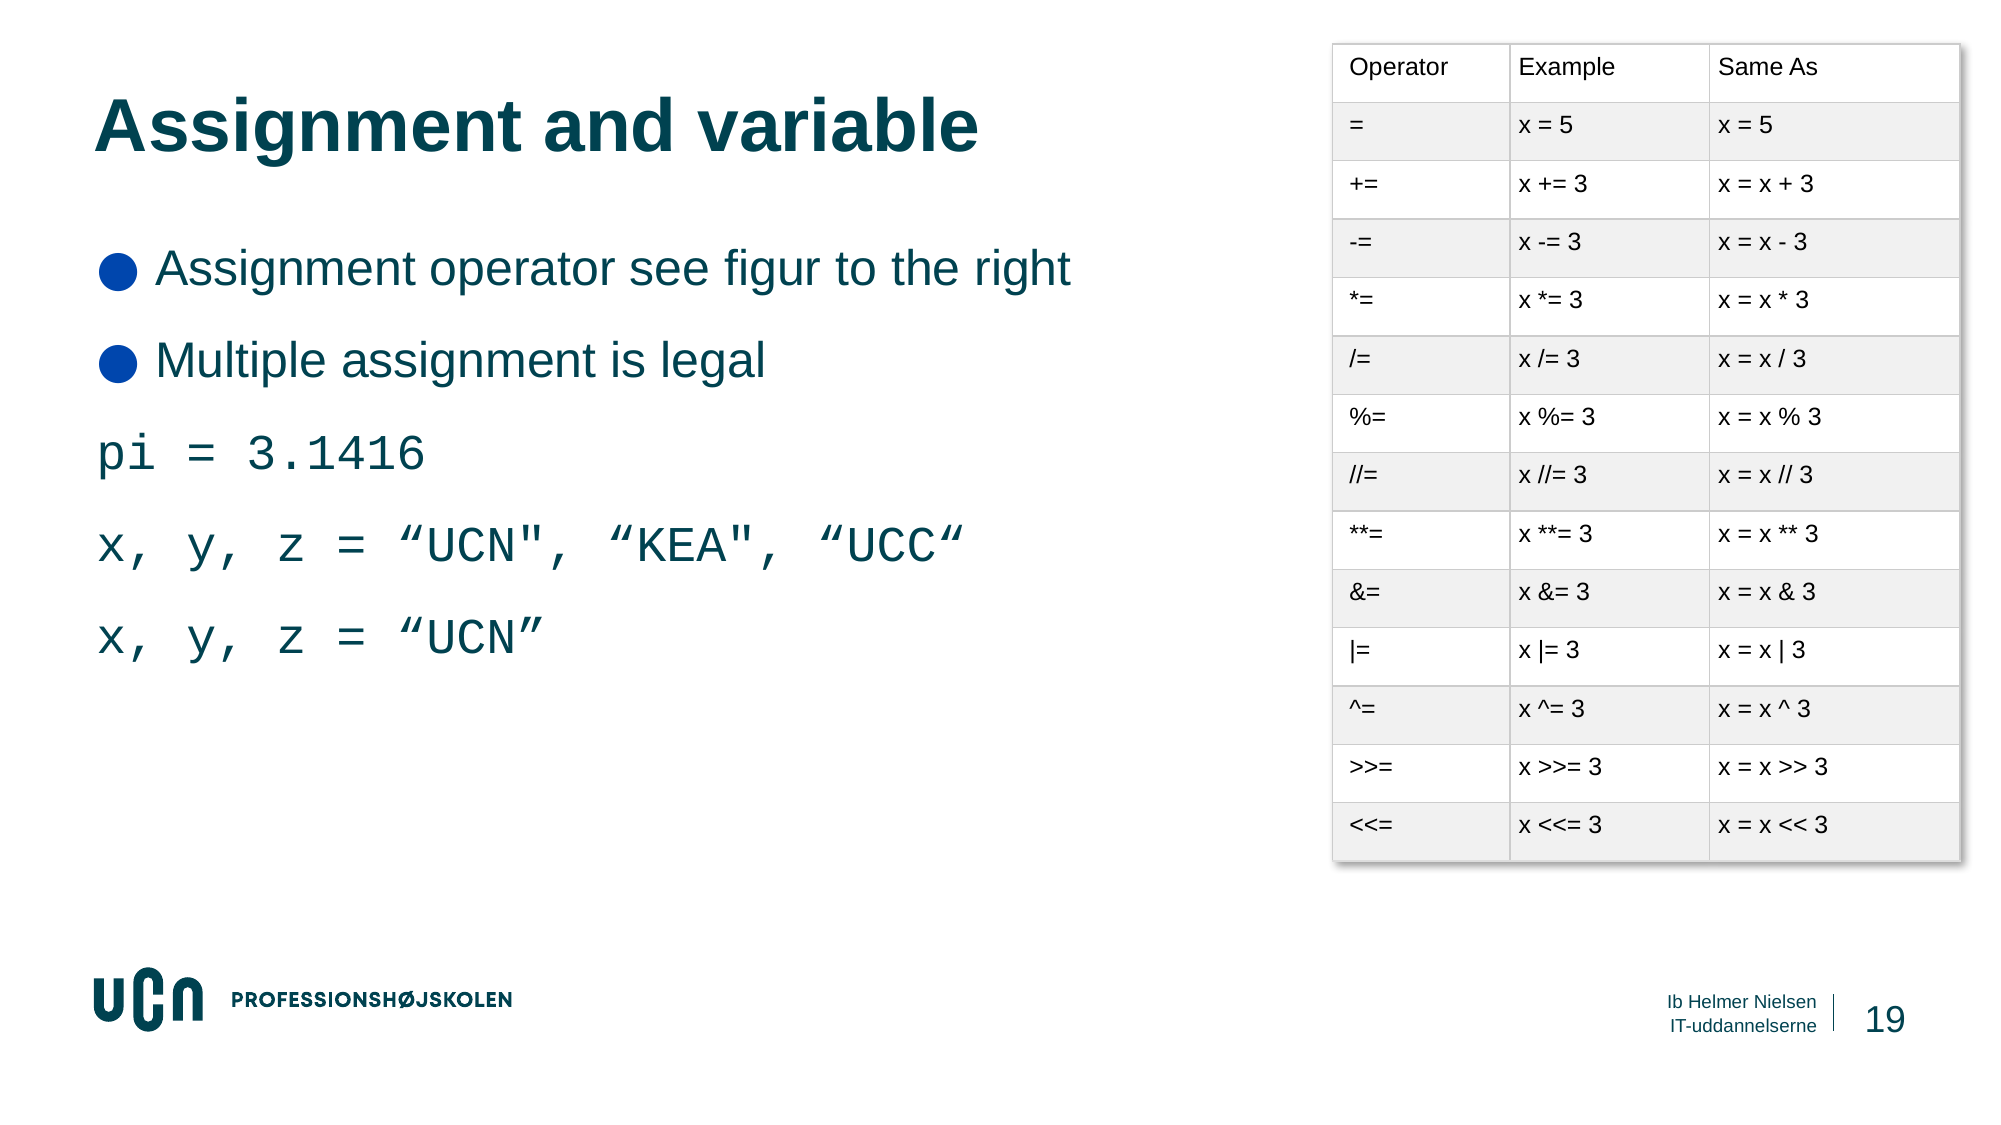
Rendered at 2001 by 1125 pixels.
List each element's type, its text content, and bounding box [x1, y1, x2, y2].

table_cell &= [1333, 570, 1509, 627]
table_cell //= [1333, 453, 1509, 510]
table_cell x <<= 3 [1511, 803, 1709, 860]
table_header Operator [1333, 45, 1509, 102]
table_cell /= [1333, 337, 1509, 394]
title Assignment and variable [93, 88, 1330, 238]
table_cell = [1333, 103, 1509, 160]
table_cell x *= 3 [1511, 278, 1709, 335]
table_cell x %= 3 [1511, 395, 1709, 452]
table_cell x |= 3 [1511, 628, 1709, 685]
slide_number 19 [1834, 955, 1907, 1041]
table_cell += [1333, 161, 1509, 218]
table_cell x = x << 3 [1710, 803, 1959, 860]
text_box Assignment operator see figur to the right Multiple assignment is legal pi = 3.1416 x, y, z = “UCN", “KEA", “UCC“ x, y, z = “UCN” [81, 226, 1320, 671]
table_cell x = x * 3 [1710, 278, 1959, 335]
table_cell x &= 3 [1511, 570, 1709, 627]
table_cell x = 5 [1710, 103, 1959, 160]
table_cell x >>= 3 [1511, 745, 1709, 802]
table_cell x = x // 3 [1710, 453, 1959, 510]
table_cell x = 5 [1511, 103, 1709, 160]
table_cell x += 3 [1511, 161, 1709, 218]
table_cell x = x - 3 [1710, 220, 1959, 277]
table_cell |= [1333, 628, 1509, 685]
table_cell x = x ^ 3 [1710, 687, 1959, 744]
table_cell x ^= 3 [1511, 687, 1709, 744]
table_header Same As [1710, 45, 1959, 102]
table_cell x = x % 3 [1710, 395, 1959, 452]
table_cell x = x / 3 [1710, 337, 1959, 394]
table_cell x = x & 3 [1710, 570, 1959, 627]
table_cell x = x | 3 [1710, 628, 1959, 685]
table_cell *= [1333, 278, 1509, 335]
table_cell ^= [1333, 687, 1509, 744]
table_cell x -= 3 [1511, 220, 1709, 277]
table_cell -= [1333, 220, 1509, 277]
table_header Example [1511, 45, 1709, 102]
table_cell >>= [1333, 745, 1509, 802]
table_cell x /= 3 [1511, 337, 1709, 394]
table_cell **= [1333, 512, 1509, 569]
table_cell x //= 3 [1511, 453, 1709, 510]
table_cell x = x ** 3 [1710, 512, 1959, 569]
table_cell x **= 3 [1511, 512, 1709, 569]
table_cell %= [1333, 395, 1509, 452]
table_cell x = x >> 3 [1710, 745, 1959, 802]
table_cell x = x + 3 [1710, 161, 1959, 218]
table_cell <<= [1333, 803, 1509, 860]
